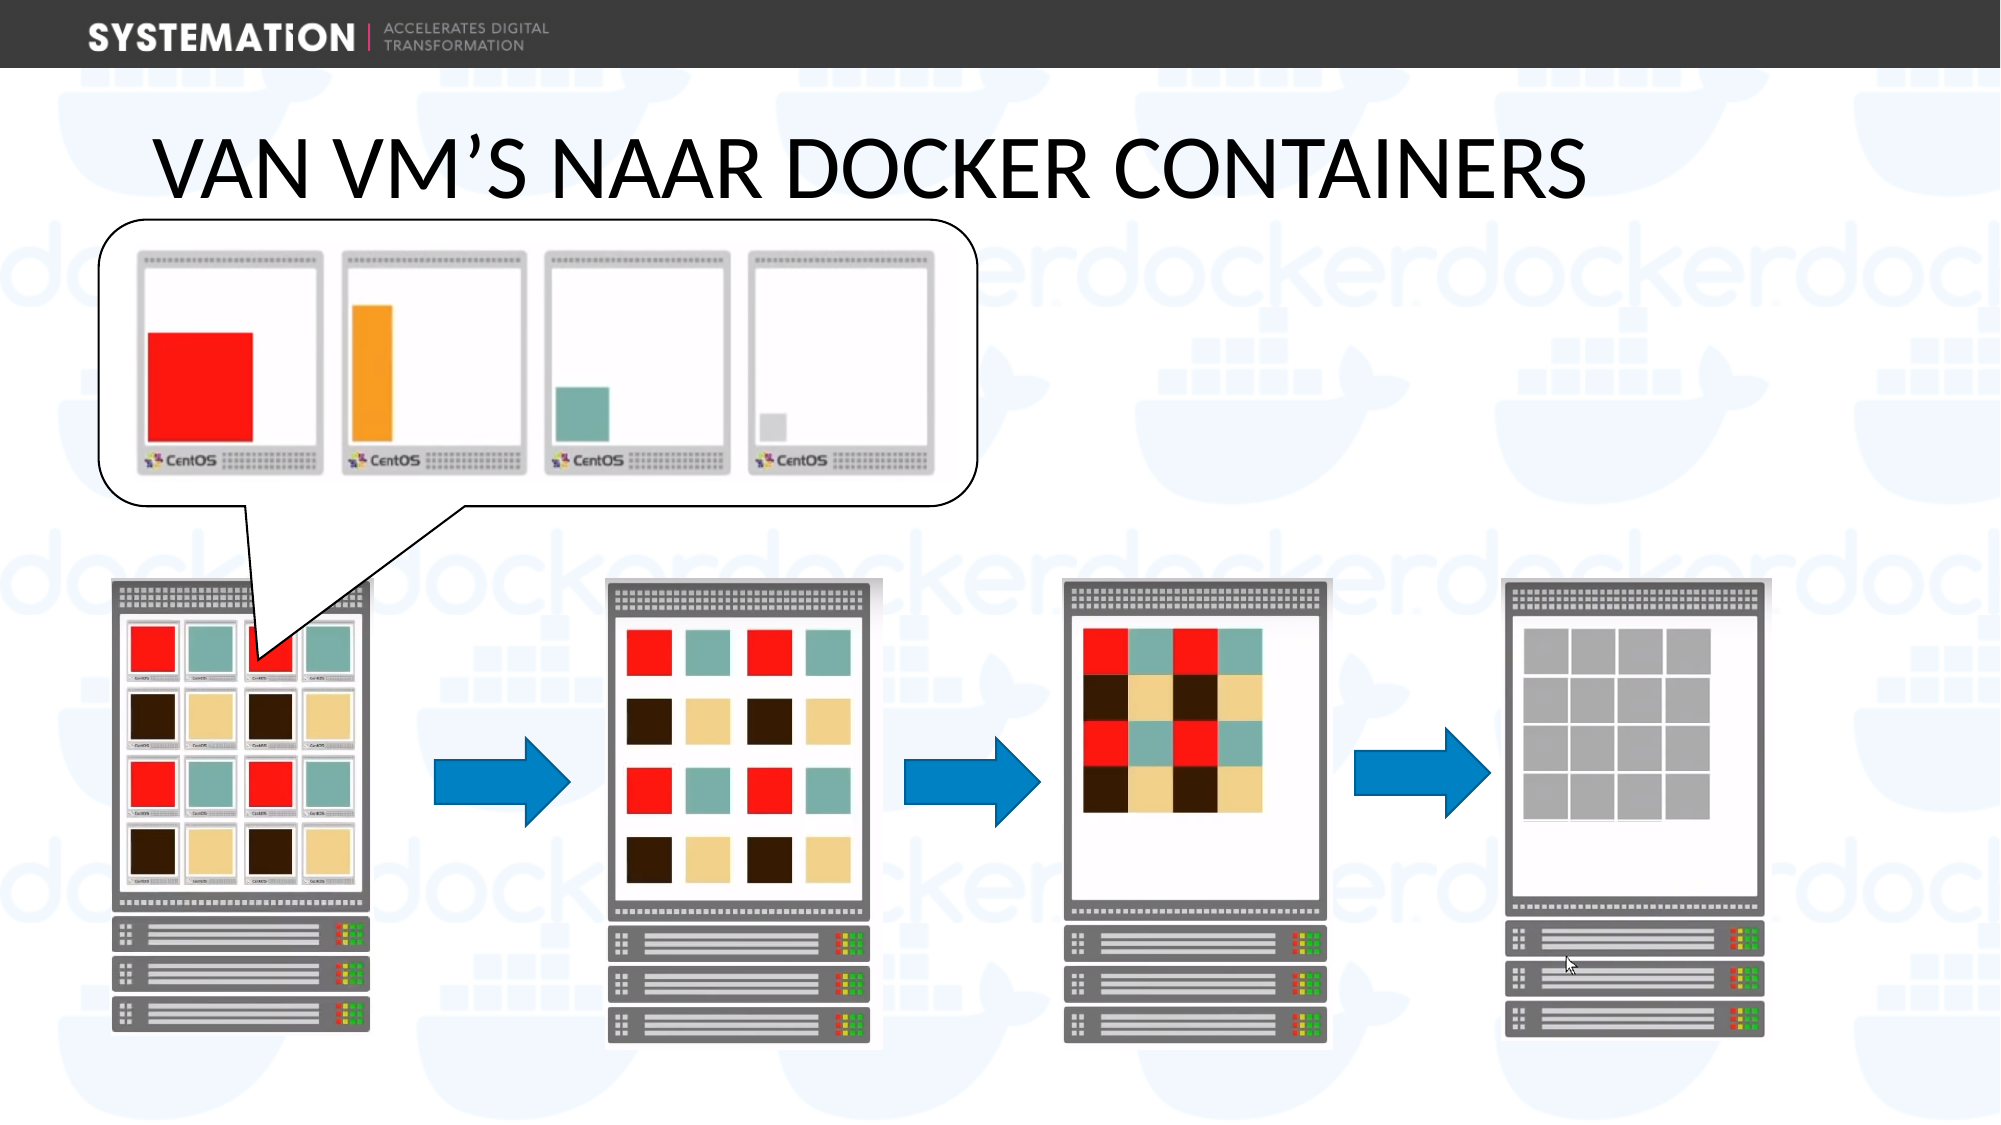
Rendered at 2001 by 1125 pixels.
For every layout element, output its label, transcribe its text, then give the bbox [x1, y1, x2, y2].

picture [134, 244, 956, 482]
picture [111, 578, 374, 1036]
text_box [1354, 726, 1492, 820]
picture [605, 578, 883, 1050]
picture [0, 0, 2001, 68]
text_box [433, 735, 572, 829]
text_box [97, 219, 979, 578]
text_box [904, 735, 1042, 829]
title VAN VM’s naar docker containers [137, 59, 1863, 278]
picture [1062, 578, 1333, 1050]
picture [1501, 578, 1772, 1041]
